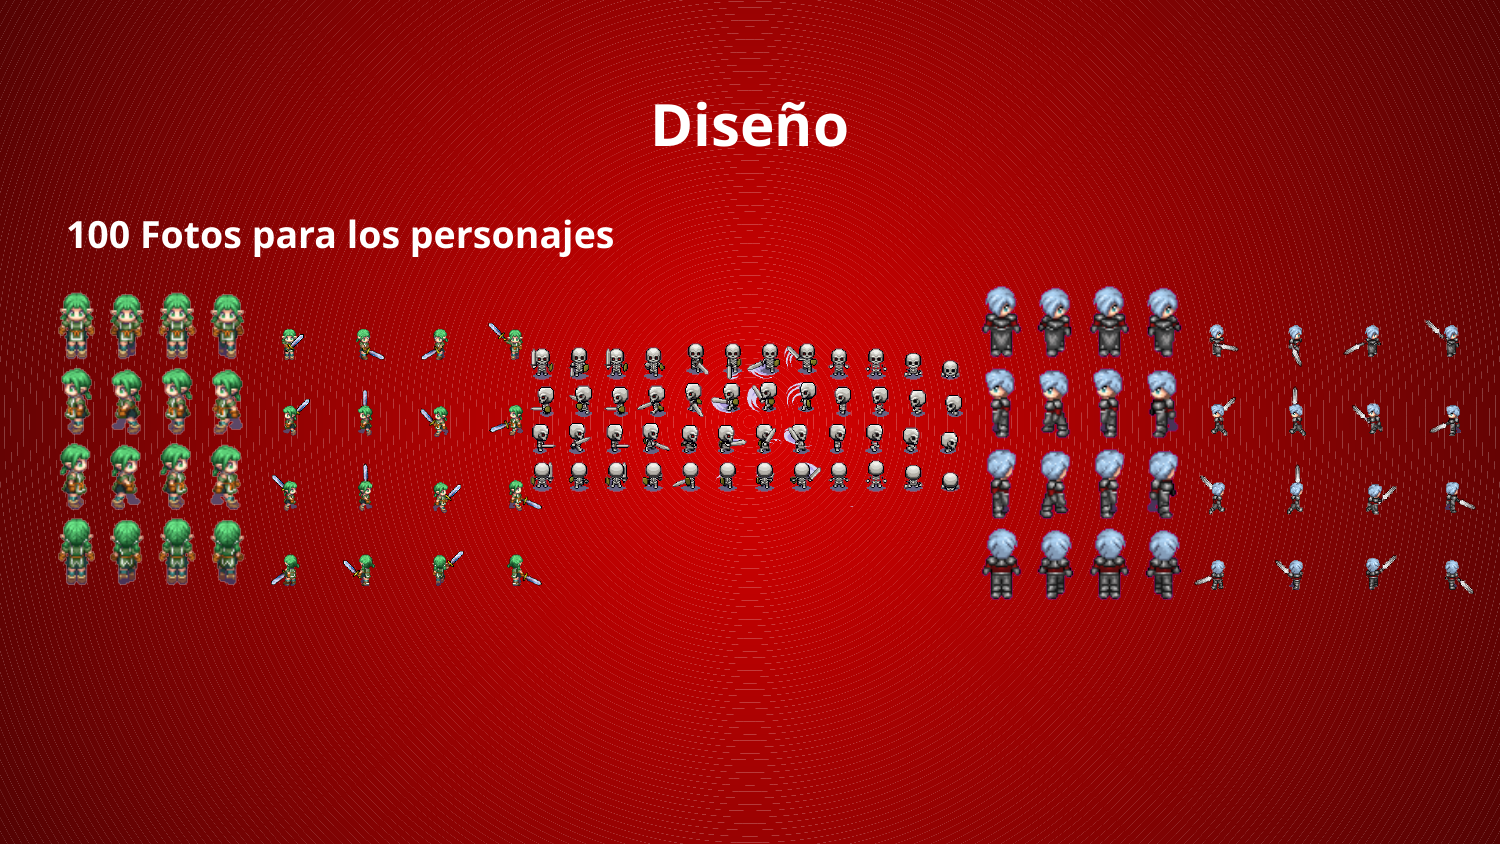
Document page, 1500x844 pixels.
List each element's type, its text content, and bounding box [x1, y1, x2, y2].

title Diseño [51, 72, 1449, 167]
list 100 Fotos para los personajes [51, 189, 1449, 334]
picture [50, 280, 1491, 603]
list 100 Fotos para los personajes [51, 519, 1449, 750]
